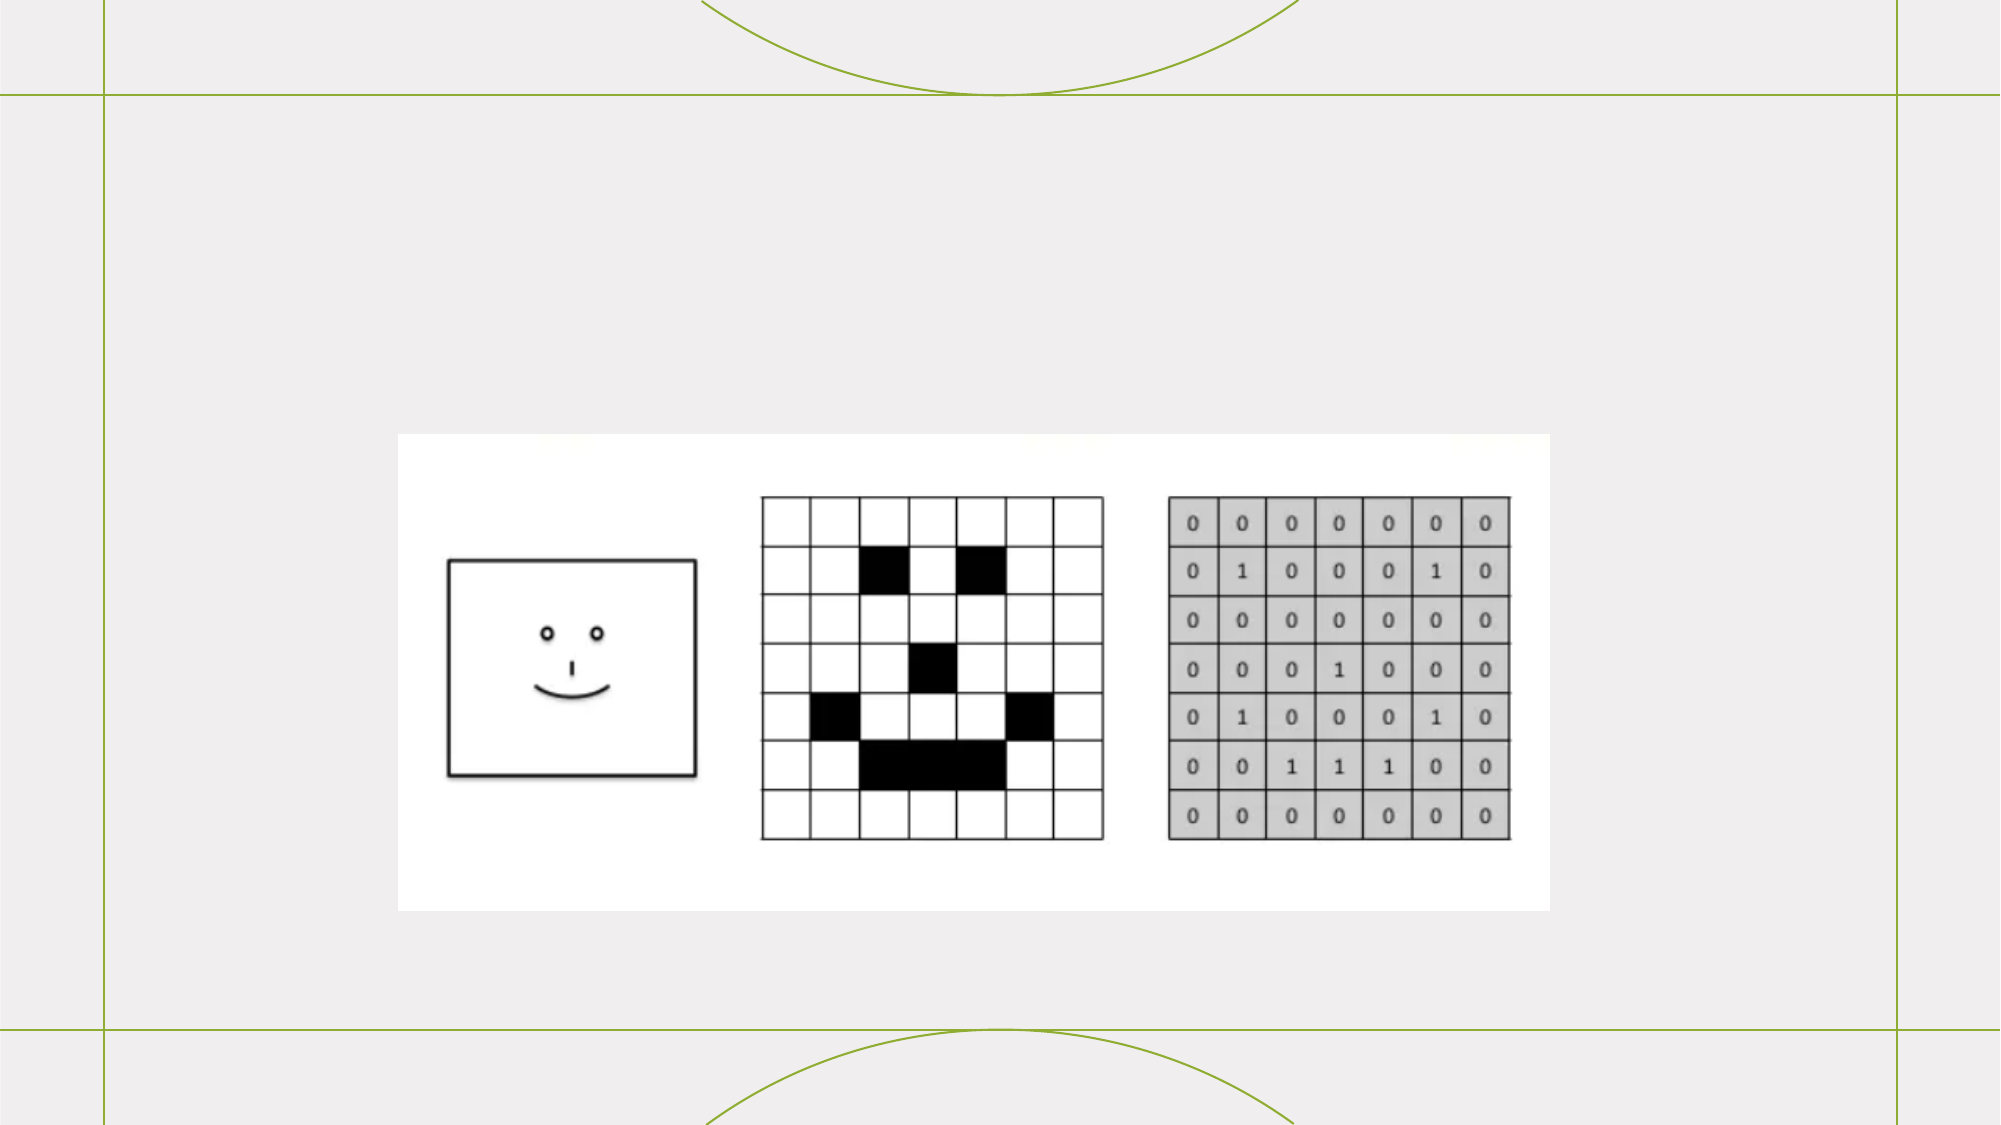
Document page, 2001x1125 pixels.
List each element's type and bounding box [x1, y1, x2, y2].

picture [398, 434, 1550, 911]
